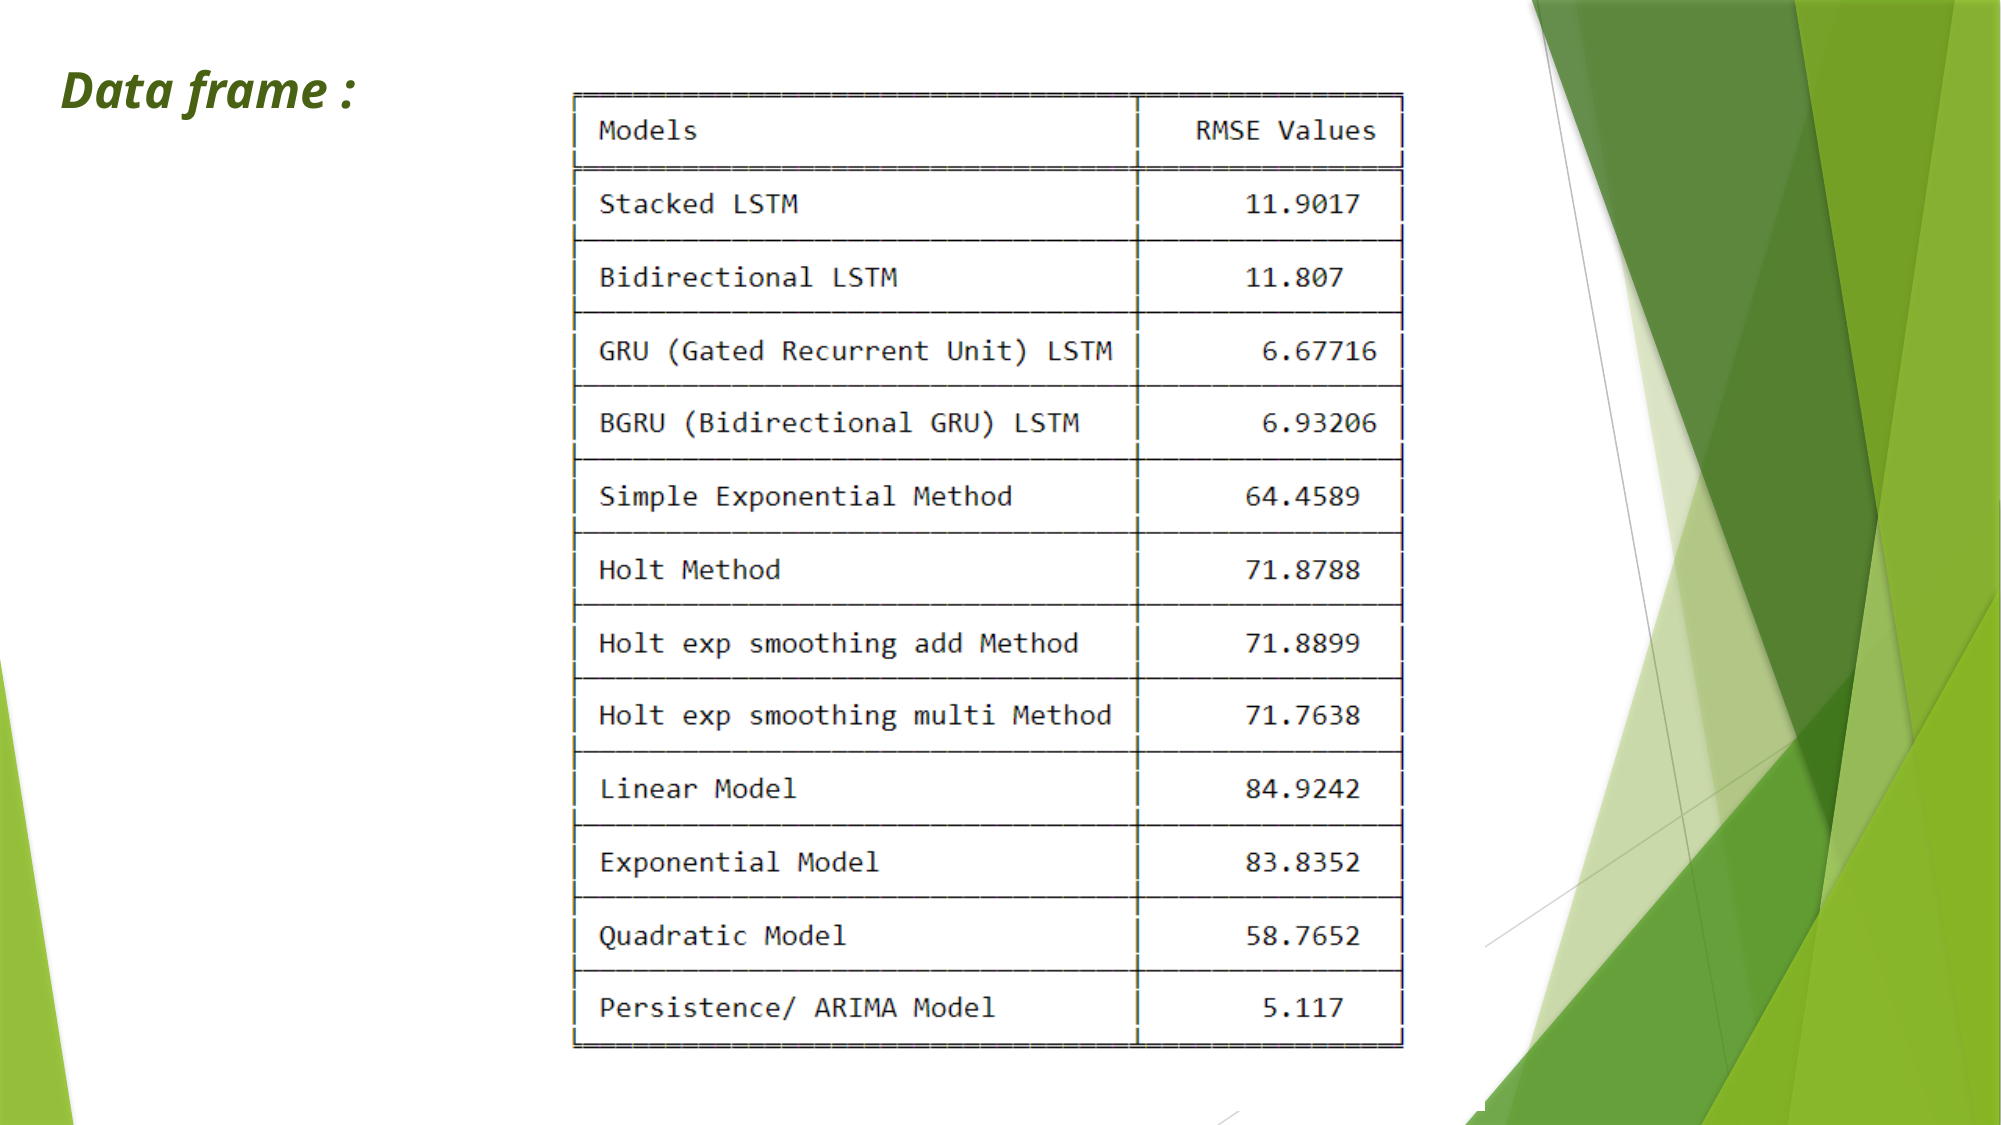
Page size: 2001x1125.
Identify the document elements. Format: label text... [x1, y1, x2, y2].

text_box Data frame : [45, 51, 390, 126]
picture [514, 67, 1485, 1111]
